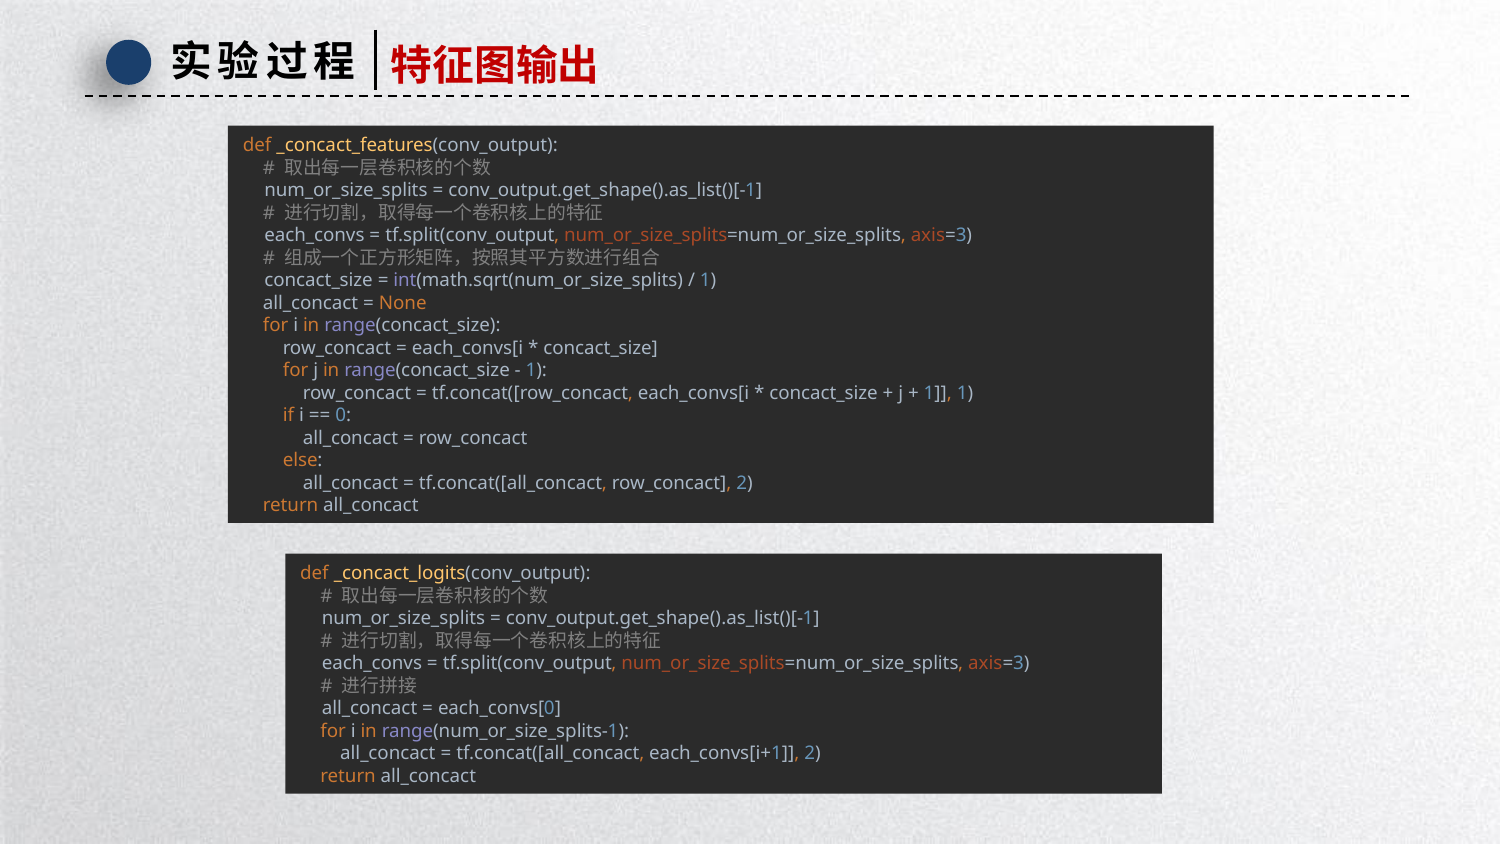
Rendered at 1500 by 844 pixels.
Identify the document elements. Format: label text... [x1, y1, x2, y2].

text_box def _concact_features(conv_output): # 取出每一层卷积核的个数 num_or_size_splits = conv_output.get_shape().as_list()[-1] # 进行切割，取得每一个卷积核上的特征 each_convs = tf.split(conv_output, num_or_size_splits=num_or_size_splits, axis=3) # 组成一个正方形矩阵，按照其平方数进行组合 concact_size = int(math.sqrt(num_or_size_splits) / 1) all_concact = None for i in range(concact_size): row_concact = each_convs[i * concact_size] for j in range(concact_size - 1): row_concact = tf.concat([row_concact, each_convs[i * concact_size + j + 1]], 1) if i == 0: all_concact = row_concact else: all_concact = tf.concat([all_concact, row_concact], 2) return all_concact [227, 125, 1214, 523]
text_box [104, 37, 154, 87]
picture [0, 0, 1500, 844]
text_box 实验过程 [155, 27, 371, 92]
text_box 特征图输出 [376, 30, 615, 95]
text_box def _concact_logits(conv_output): # 取出每一层卷积核的个数 num_or_size_splits = conv_output.get_shape().as_list()[-1] # 进行切割，取得每一个卷积核上的特征 each_convs = tf.split(conv_output, num_or_size_splits=num_or_size_splits, axis=3) # 进行拼接 all_concact = each_convs[0] for i in range(num_or_size_splits-1): all_concact = tf.concat([all_concact, each_convs[i+1]], 2) return all_concact [285, 553, 1162, 794]
